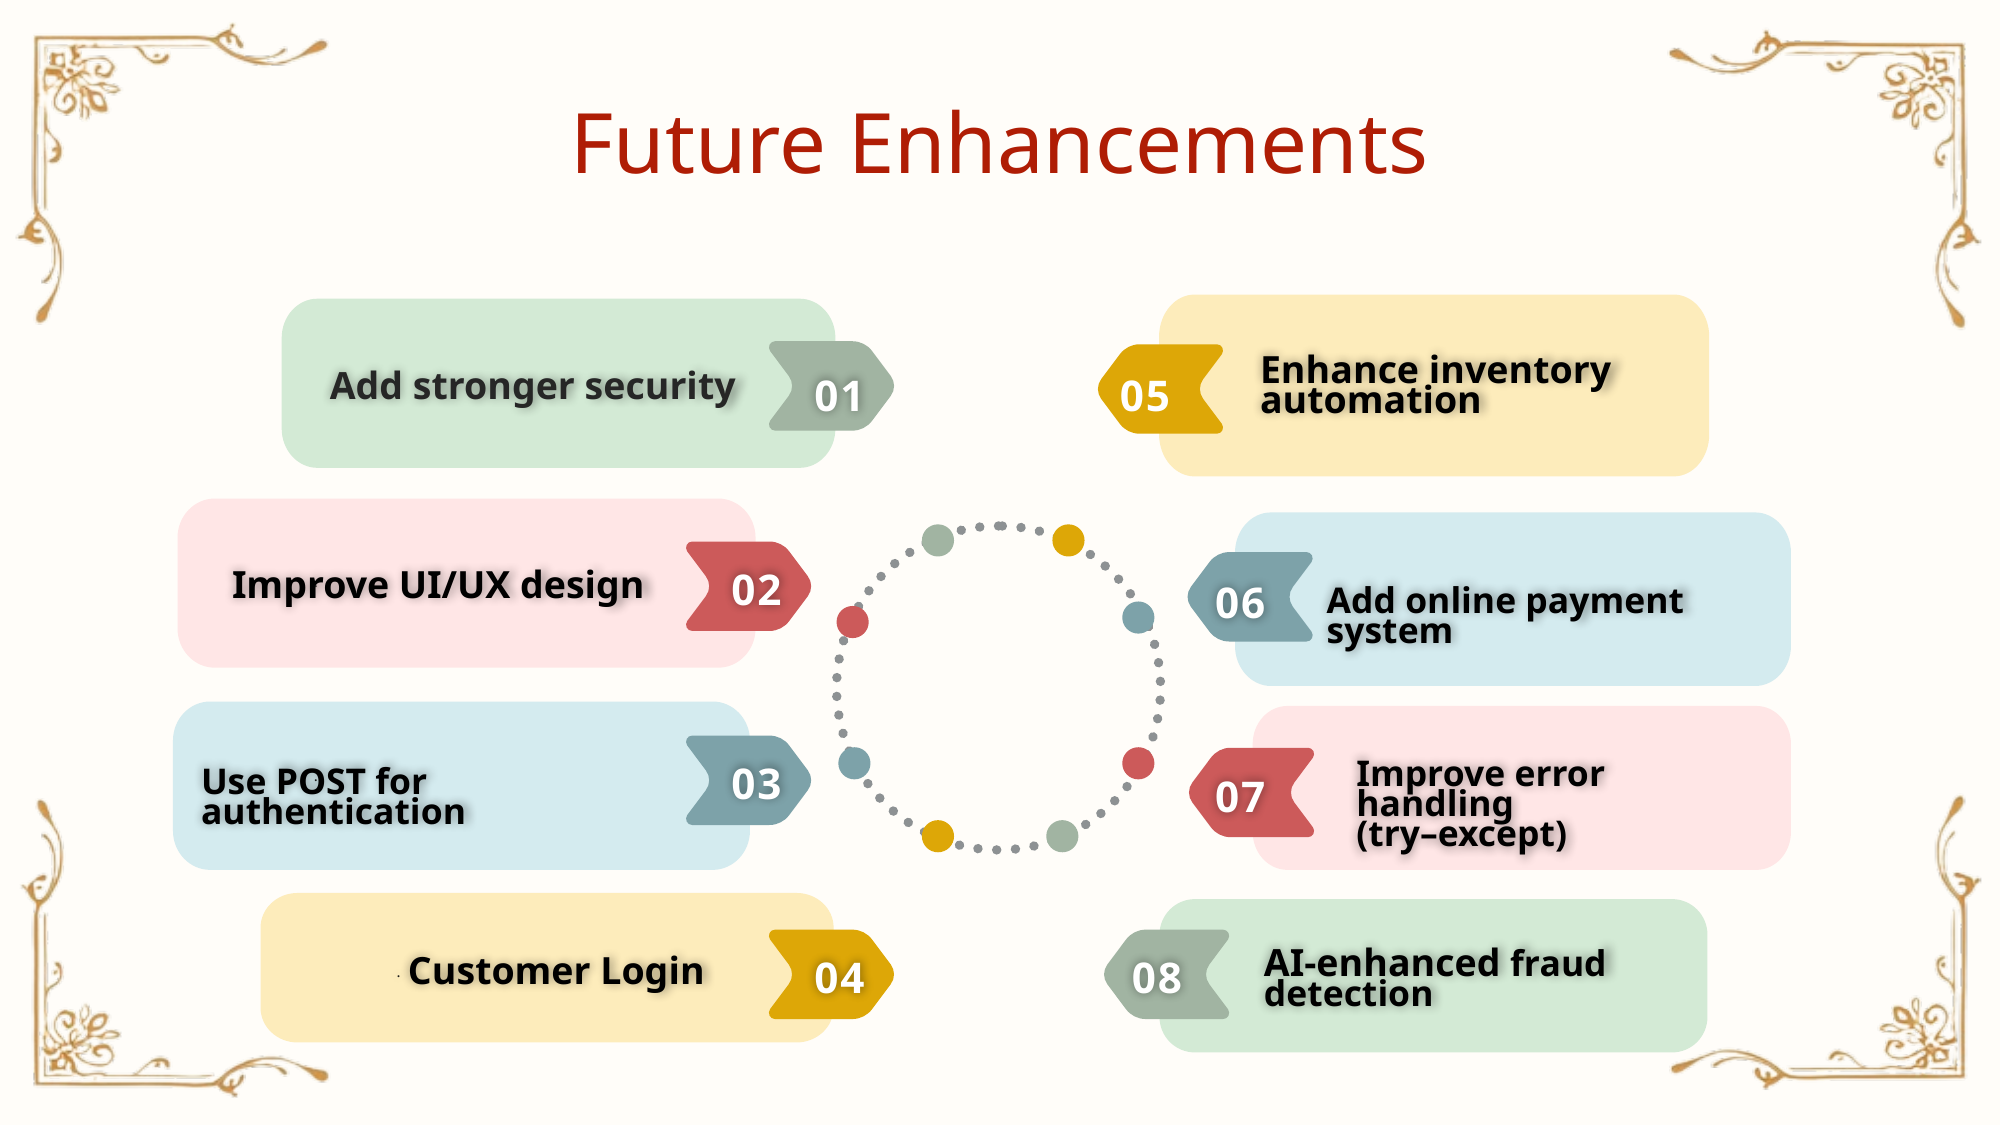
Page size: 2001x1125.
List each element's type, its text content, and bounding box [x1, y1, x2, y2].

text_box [1128, 274, 1629, 477]
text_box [353, 892, 834, 1043]
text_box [1122, 747, 1155, 780]
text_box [921, 820, 955, 853]
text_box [836, 605, 869, 639]
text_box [353, 298, 836, 468]
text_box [921, 524, 955, 557]
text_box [1183, 552, 1319, 642]
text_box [1099, 929, 1236, 1020]
text_box Future Enhancements [485, 82, 1515, 198]
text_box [1052, 524, 1085, 557]
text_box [1093, 344, 1230, 434]
picture [0, 0, 353, 1125]
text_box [1234, 512, 1629, 686]
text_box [1184, 747, 1321, 838]
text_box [1046, 820, 1079, 853]
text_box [1159, 899, 1629, 1053]
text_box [353, 498, 756, 668]
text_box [353, 668, 755, 870]
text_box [762, 341, 899, 431]
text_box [1252, 705, 1629, 870]
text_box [679, 541, 816, 631]
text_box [838, 747, 871, 780]
picture [1629, 0, 2001, 1125]
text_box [762, 929, 899, 1020]
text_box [836, 525, 1161, 850]
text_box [679, 735, 816, 825]
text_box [1122, 601, 1155, 634]
